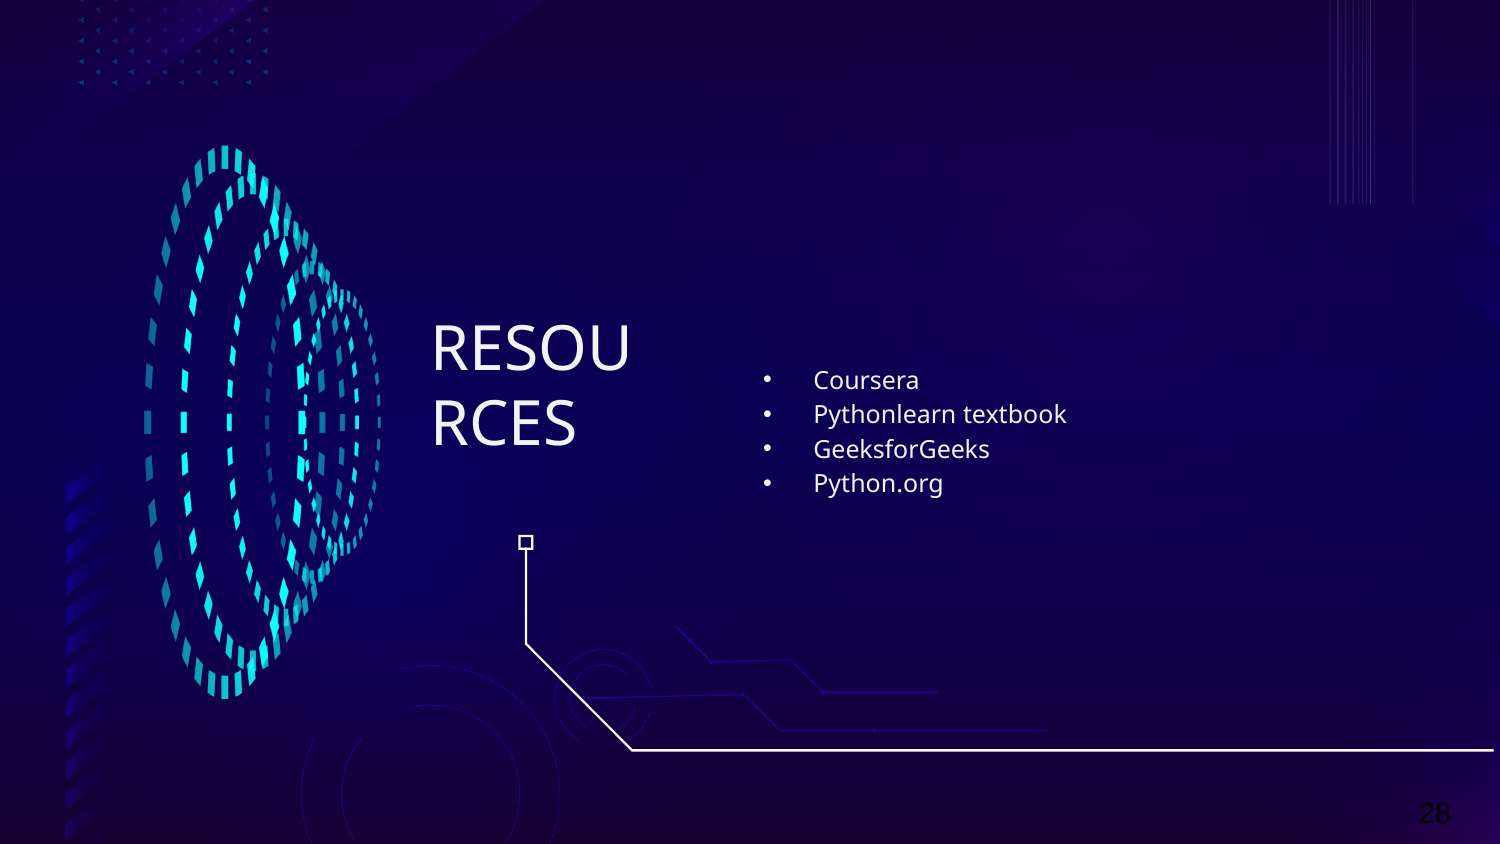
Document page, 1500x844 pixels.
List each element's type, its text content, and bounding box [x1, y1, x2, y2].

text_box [518, 534, 1494, 752]
title RESOURCES [543, 370, 673, 474]
picture [0, 0, 1500, 844]
subtitle Coursera Pythonlearn textbook GeeksforGeeks Python.org [723, 344, 1385, 533]
slide_number ‹#› [1403, 779, 1494, 844]
